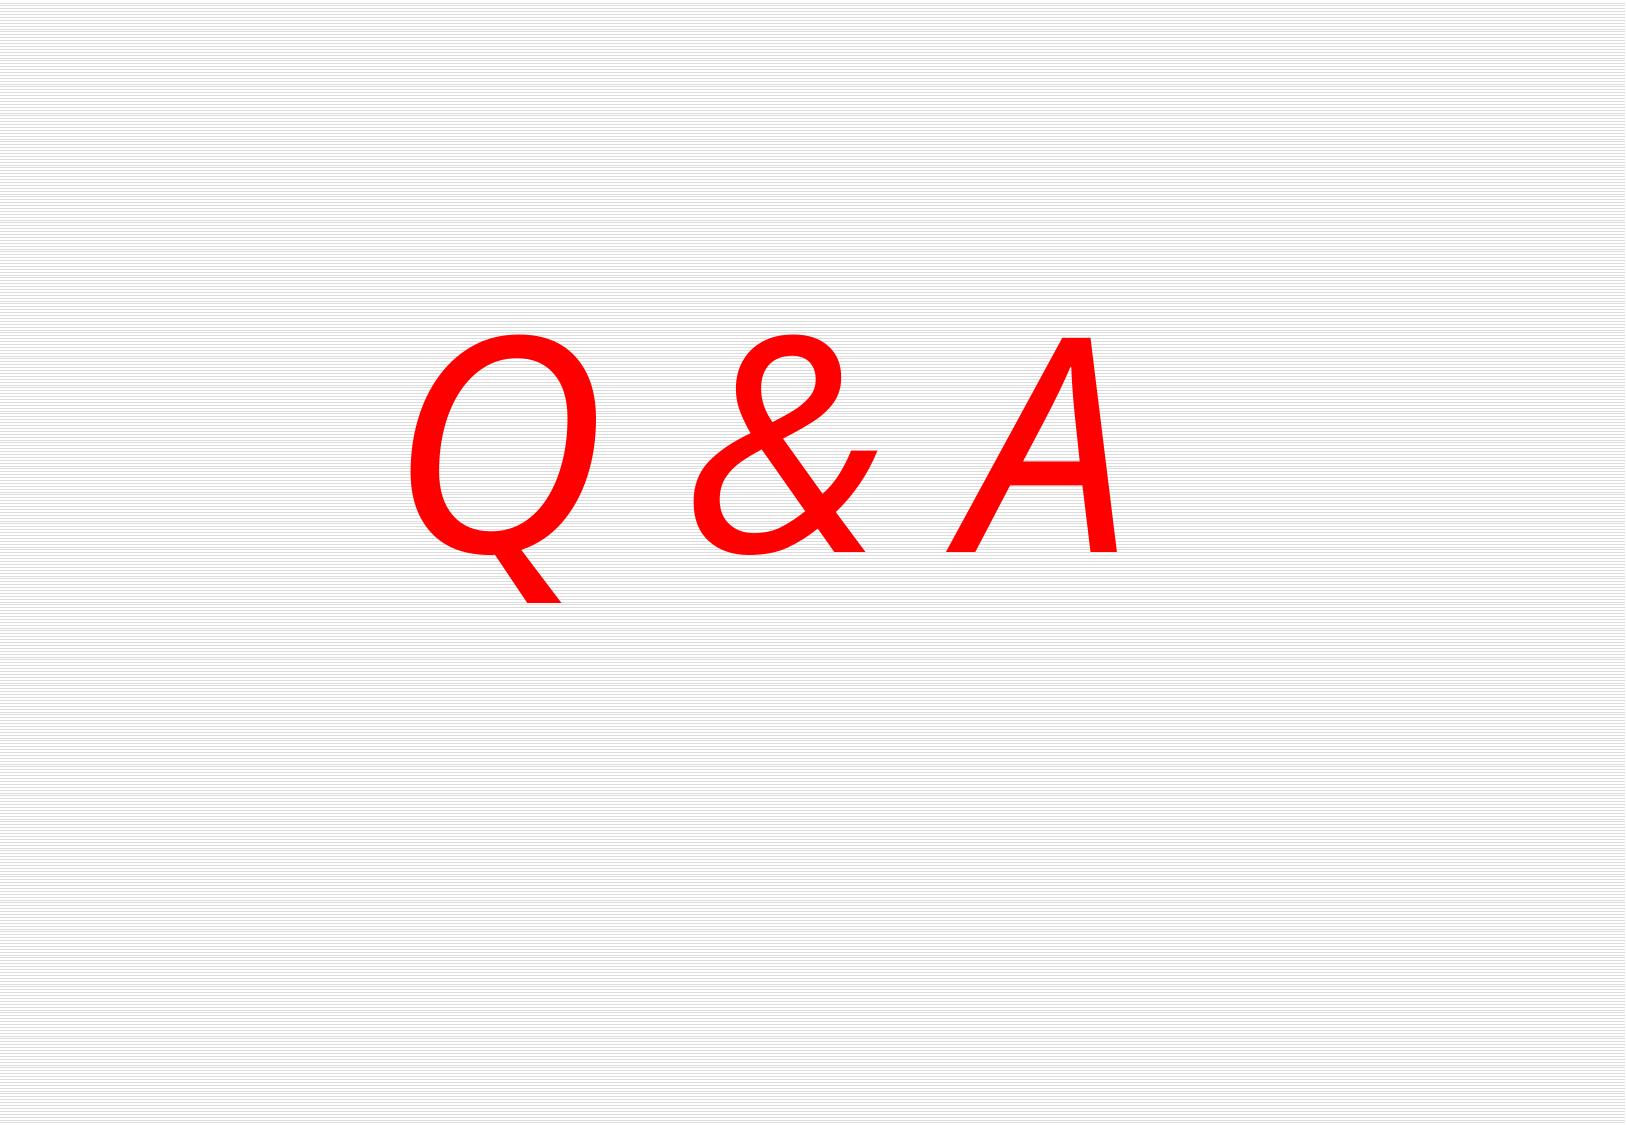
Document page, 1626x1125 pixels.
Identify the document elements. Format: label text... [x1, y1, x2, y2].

title Q & A [274, 290, 1248, 575]
